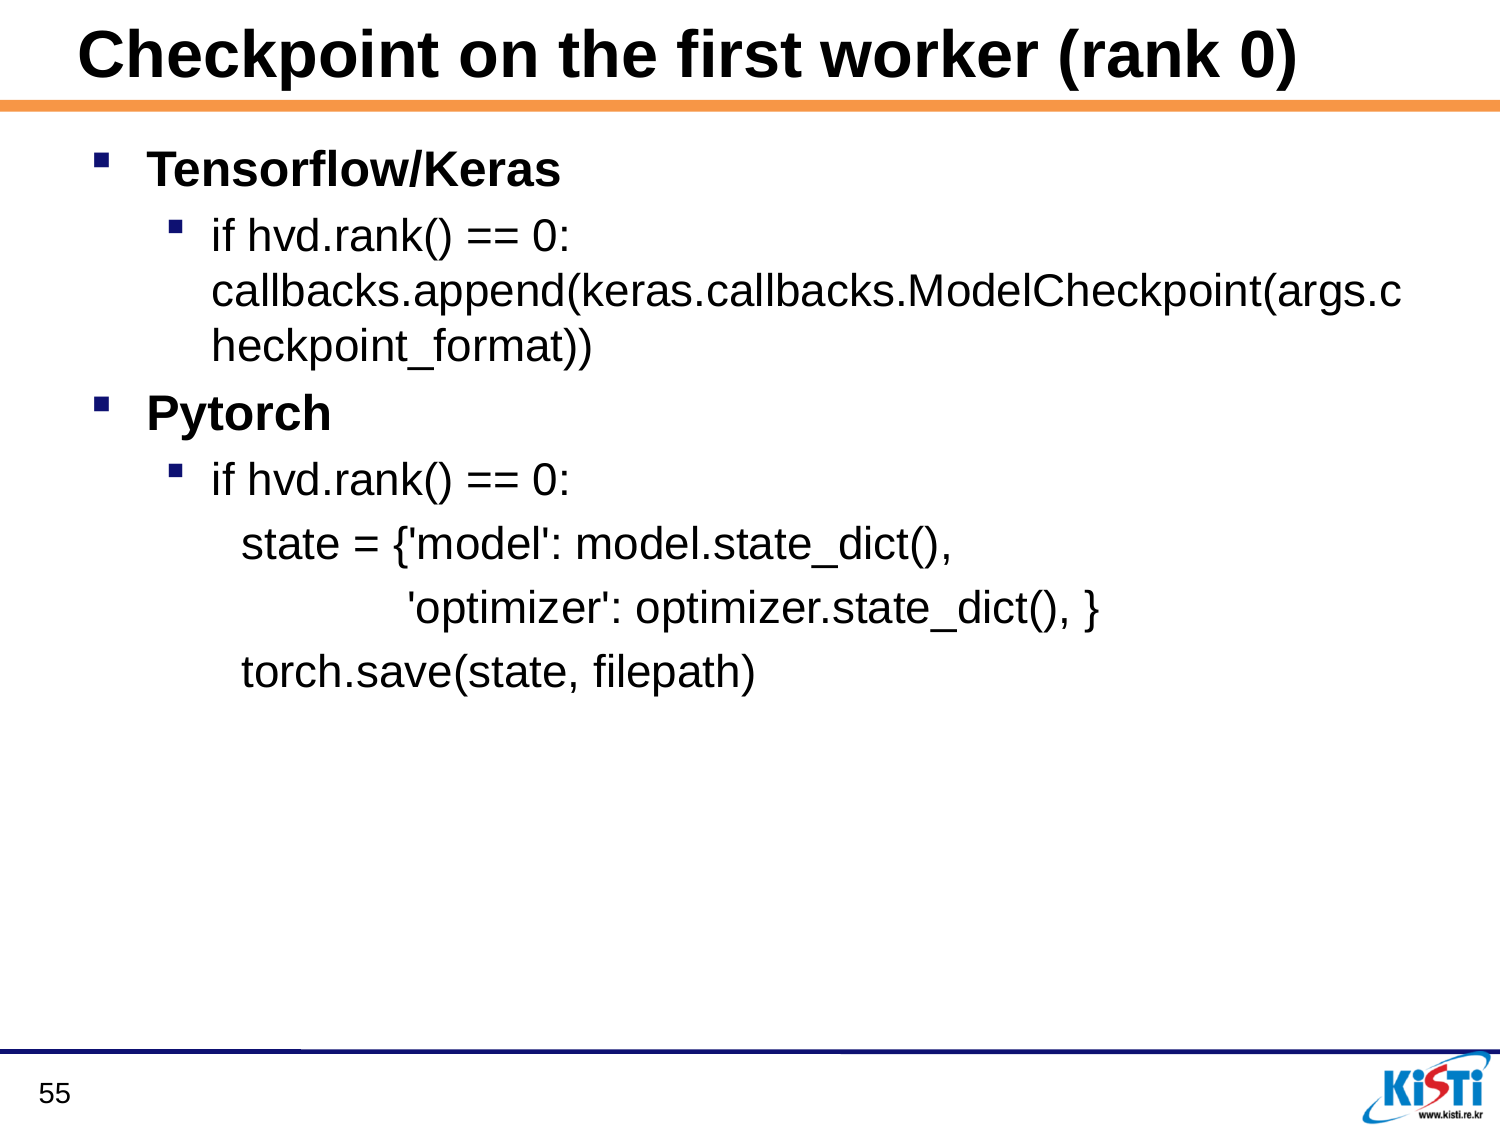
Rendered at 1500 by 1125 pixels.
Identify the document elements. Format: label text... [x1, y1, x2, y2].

list Tensorflow/Keras if hvd.rank() == 0: callbacks.append(keras.callbacks.ModelCheckpoint(args.checkpoint_format)) Pytorch if hvd.rank() == 0: state = {'model': model.state_dict(), 'optimizer': optimizer.state_dict(), } torch.save(state, filepath) [75, 128, 1425, 1032]
slide_number 55 [23, 1066, 374, 1106]
picture [1354, 1051, 1499, 1125]
title Checkpoint on the first worker (rank 0) [62, 4, 1440, 98]
